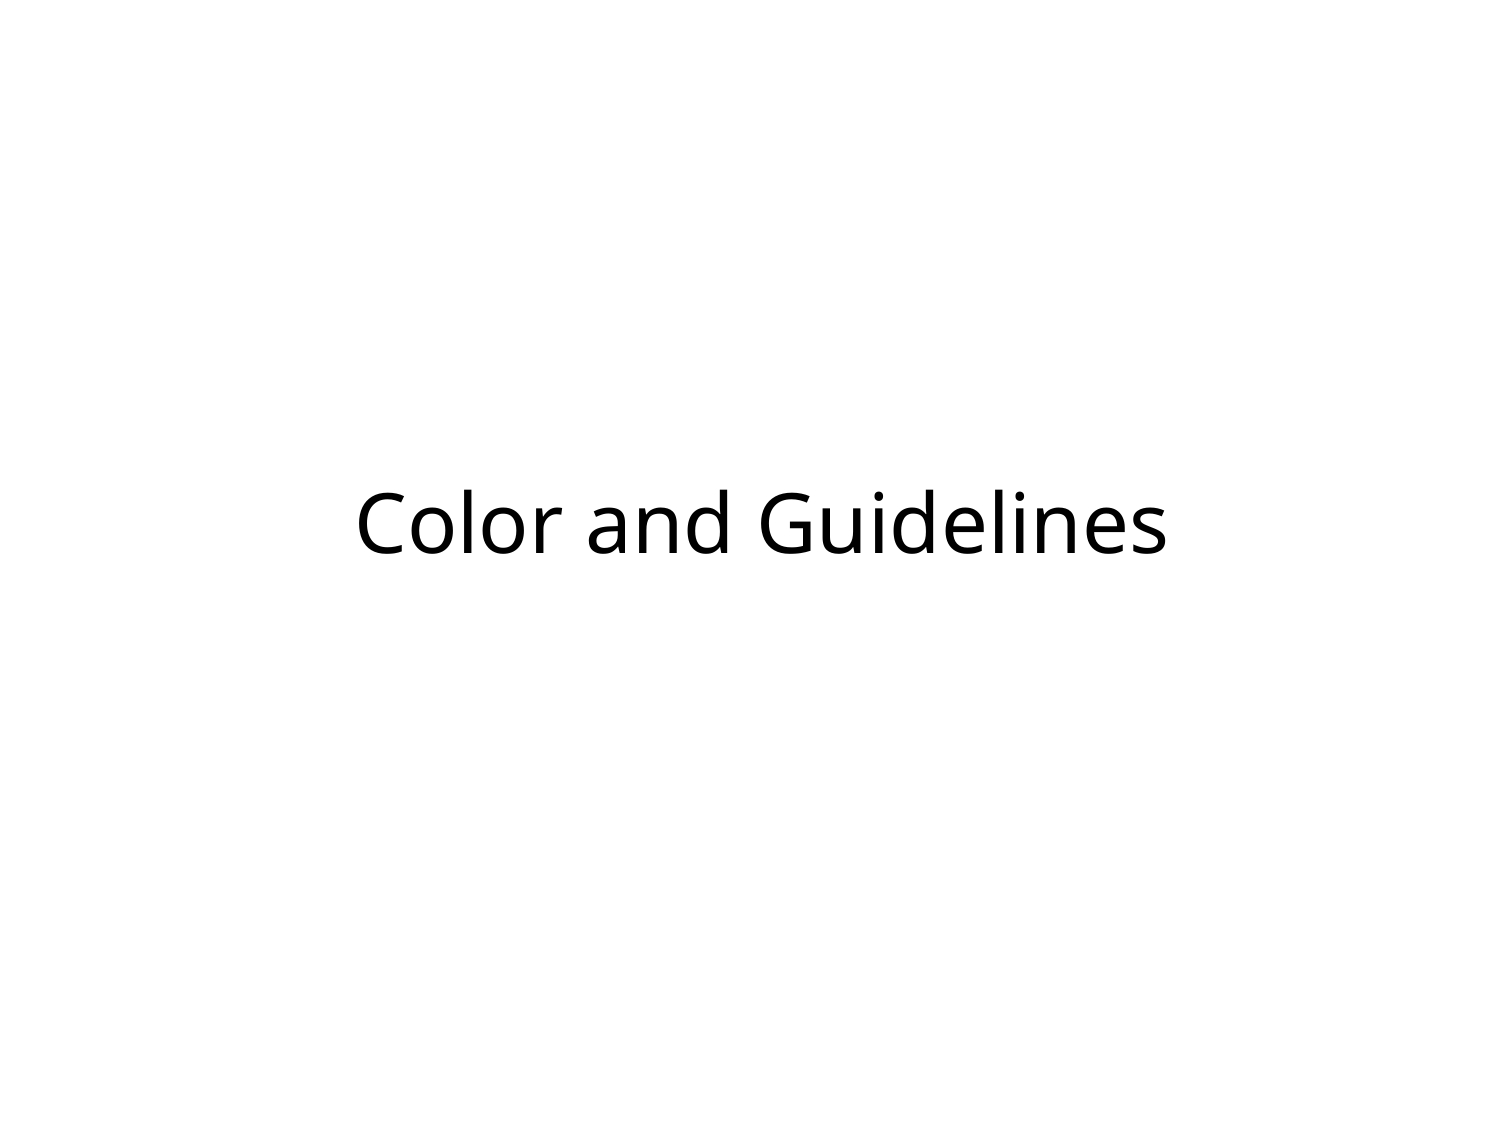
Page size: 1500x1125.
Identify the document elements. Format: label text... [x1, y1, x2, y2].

title Color and Guidelines [124, 399, 1401, 642]
